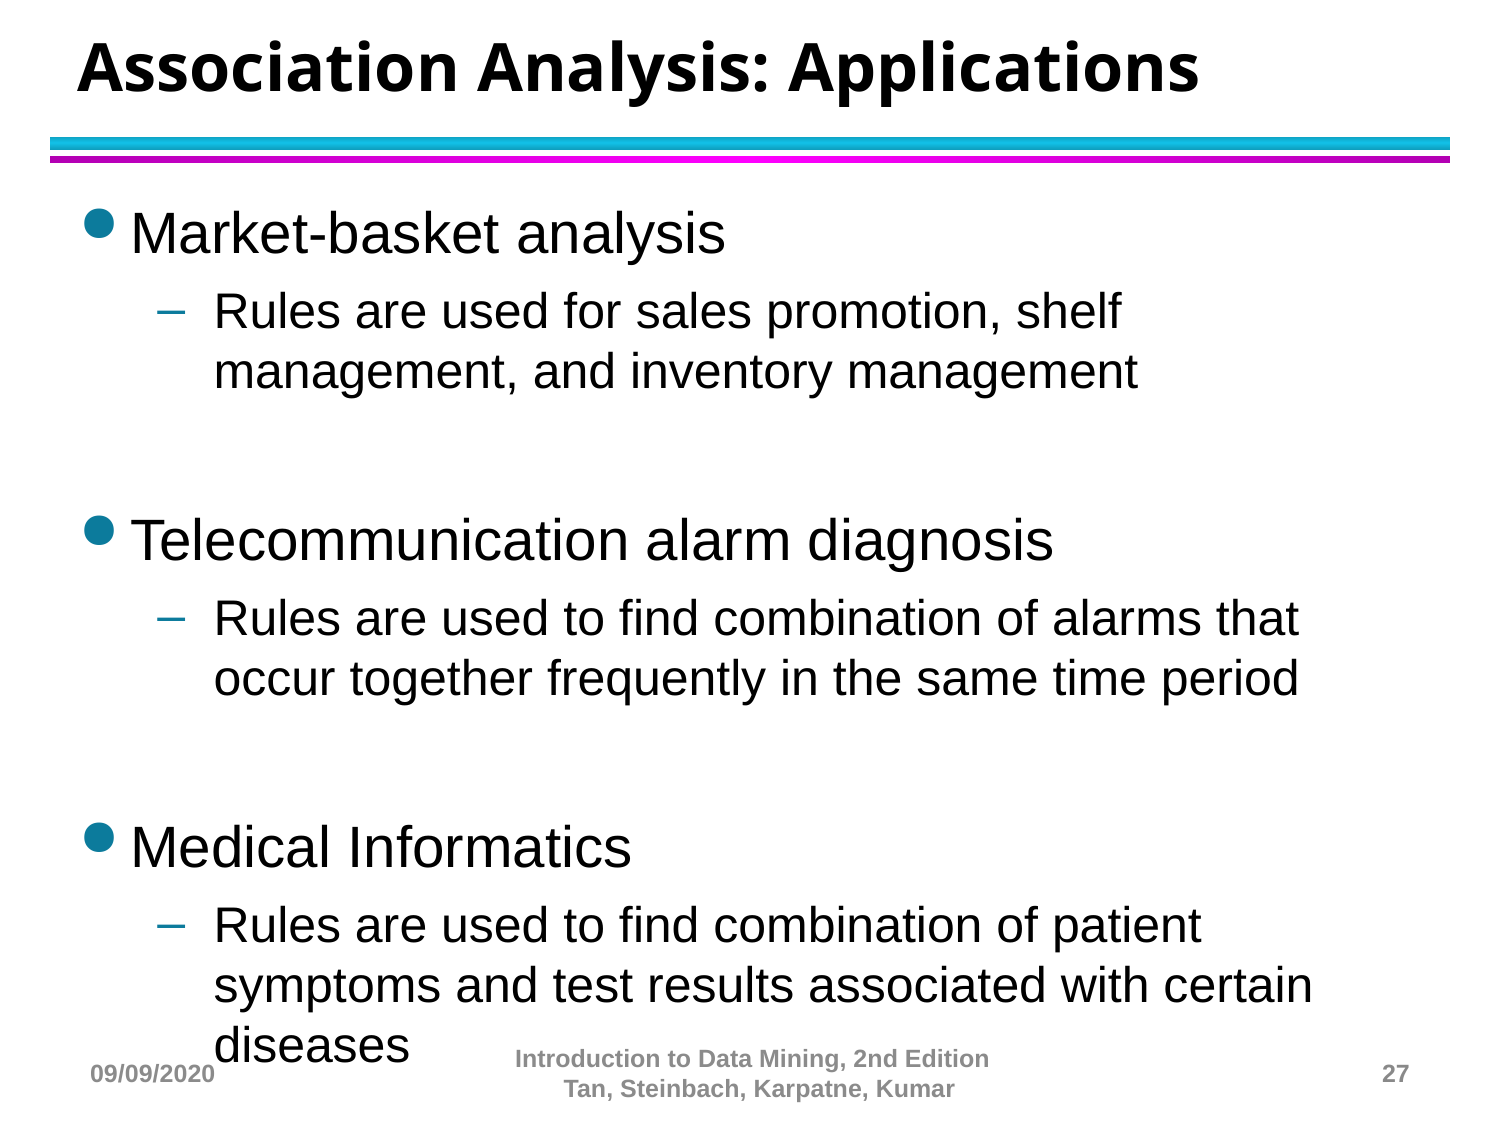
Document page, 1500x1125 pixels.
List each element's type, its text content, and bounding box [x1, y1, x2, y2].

slide_number 27 [1074, 1042, 1425, 1103]
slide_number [75, 1042, 425, 1103]
list Market-basket analysis Rules are used for sales promotion, shelf management, and inventory management Telecommunication alarm diagnosis Rules are used to find combination of alarms that occur together frequently in the same time period Medical Informatics Rules are used to find combination of patient symptoms and test results associated with certain diseases [67, 187, 1432, 1038]
footer Introduction to Data Mining, 2nd Edition Tan, Steinbach, Karpatne, Kumar [500, 1042, 1013, 1103]
title Association Analysis: Applications [62, 24, 1421, 113]
